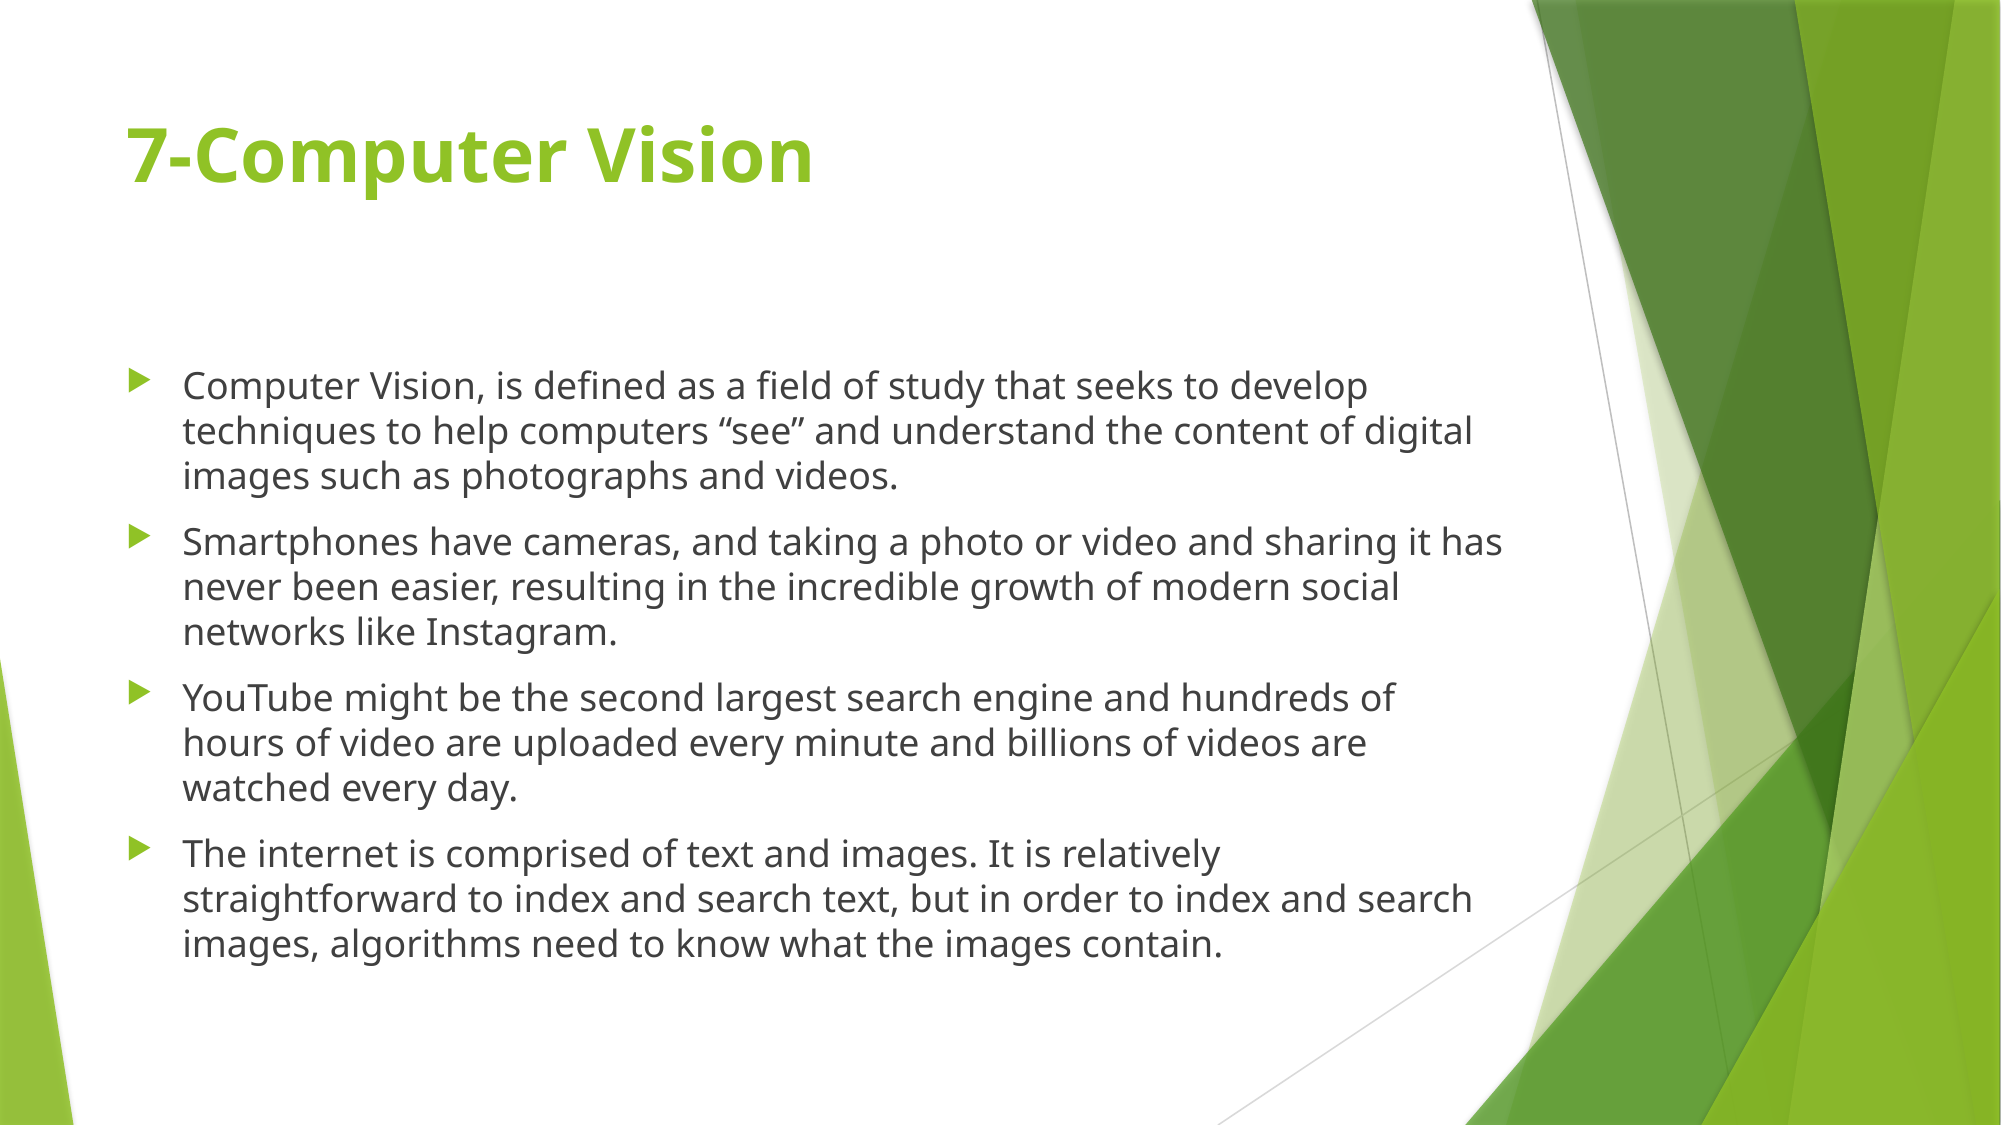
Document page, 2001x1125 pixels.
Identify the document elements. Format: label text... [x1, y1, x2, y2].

list Computer Vision, is defined as a field of study that seeks to develop techniques to help computers “see” and understand the content of digital images such as photographs and videos. Smartphones have cameras, and taking a photo or video and sharing it has never been easier, resulting in the incredible growth of modern social networks like Instagram. YouTube might be the second largest search engine and hundreds of hours of video are uploaded every minute and billions of videos are watched every day. The internet is comprised of text and images. It is relatively straightforward to index and search text, but in order to index and search images, algorithms need to know what the images contain. [111, 354, 1522, 992]
title 7-Computer Vision [111, 99, 1522, 317]
